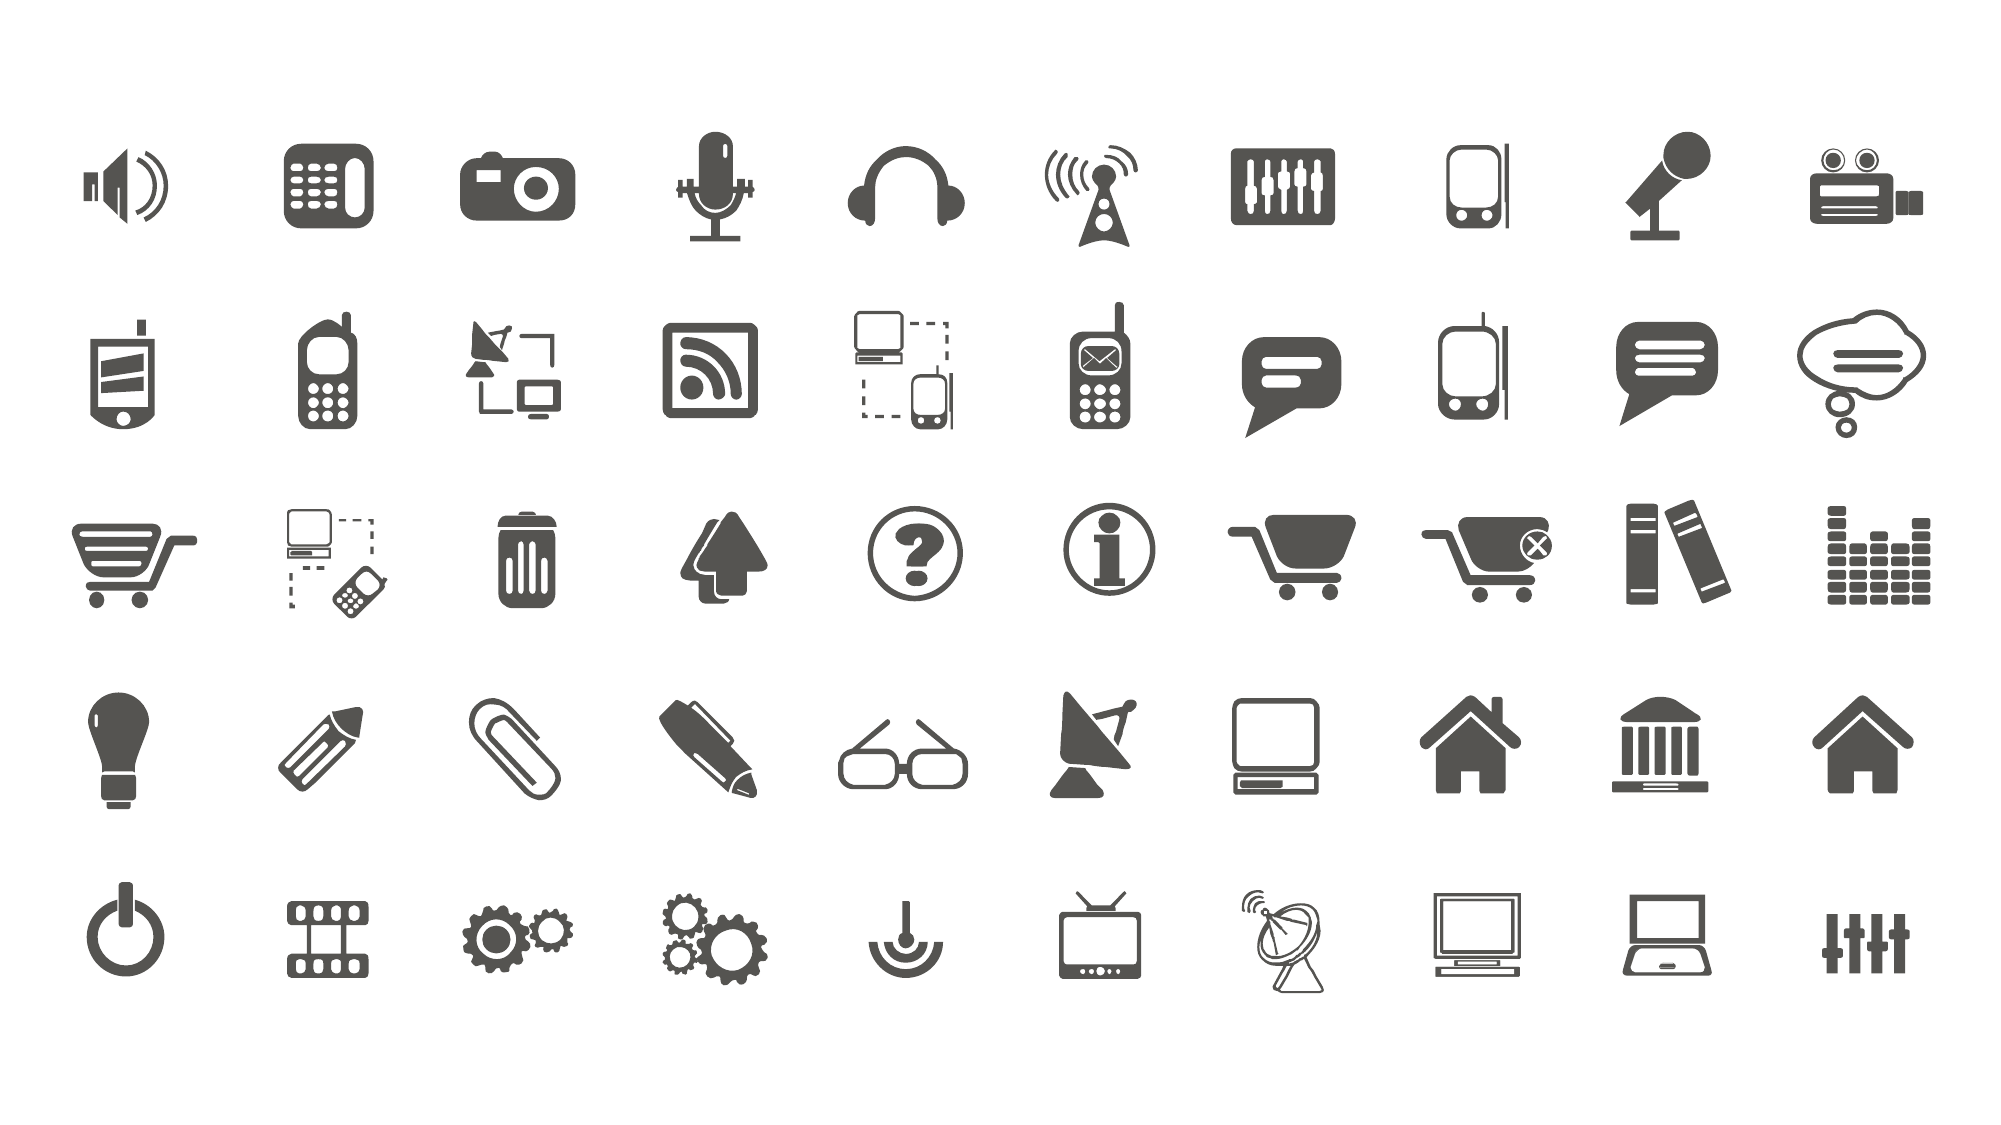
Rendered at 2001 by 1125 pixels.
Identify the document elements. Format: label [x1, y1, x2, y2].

text_box [69, 131, 1931, 994]
